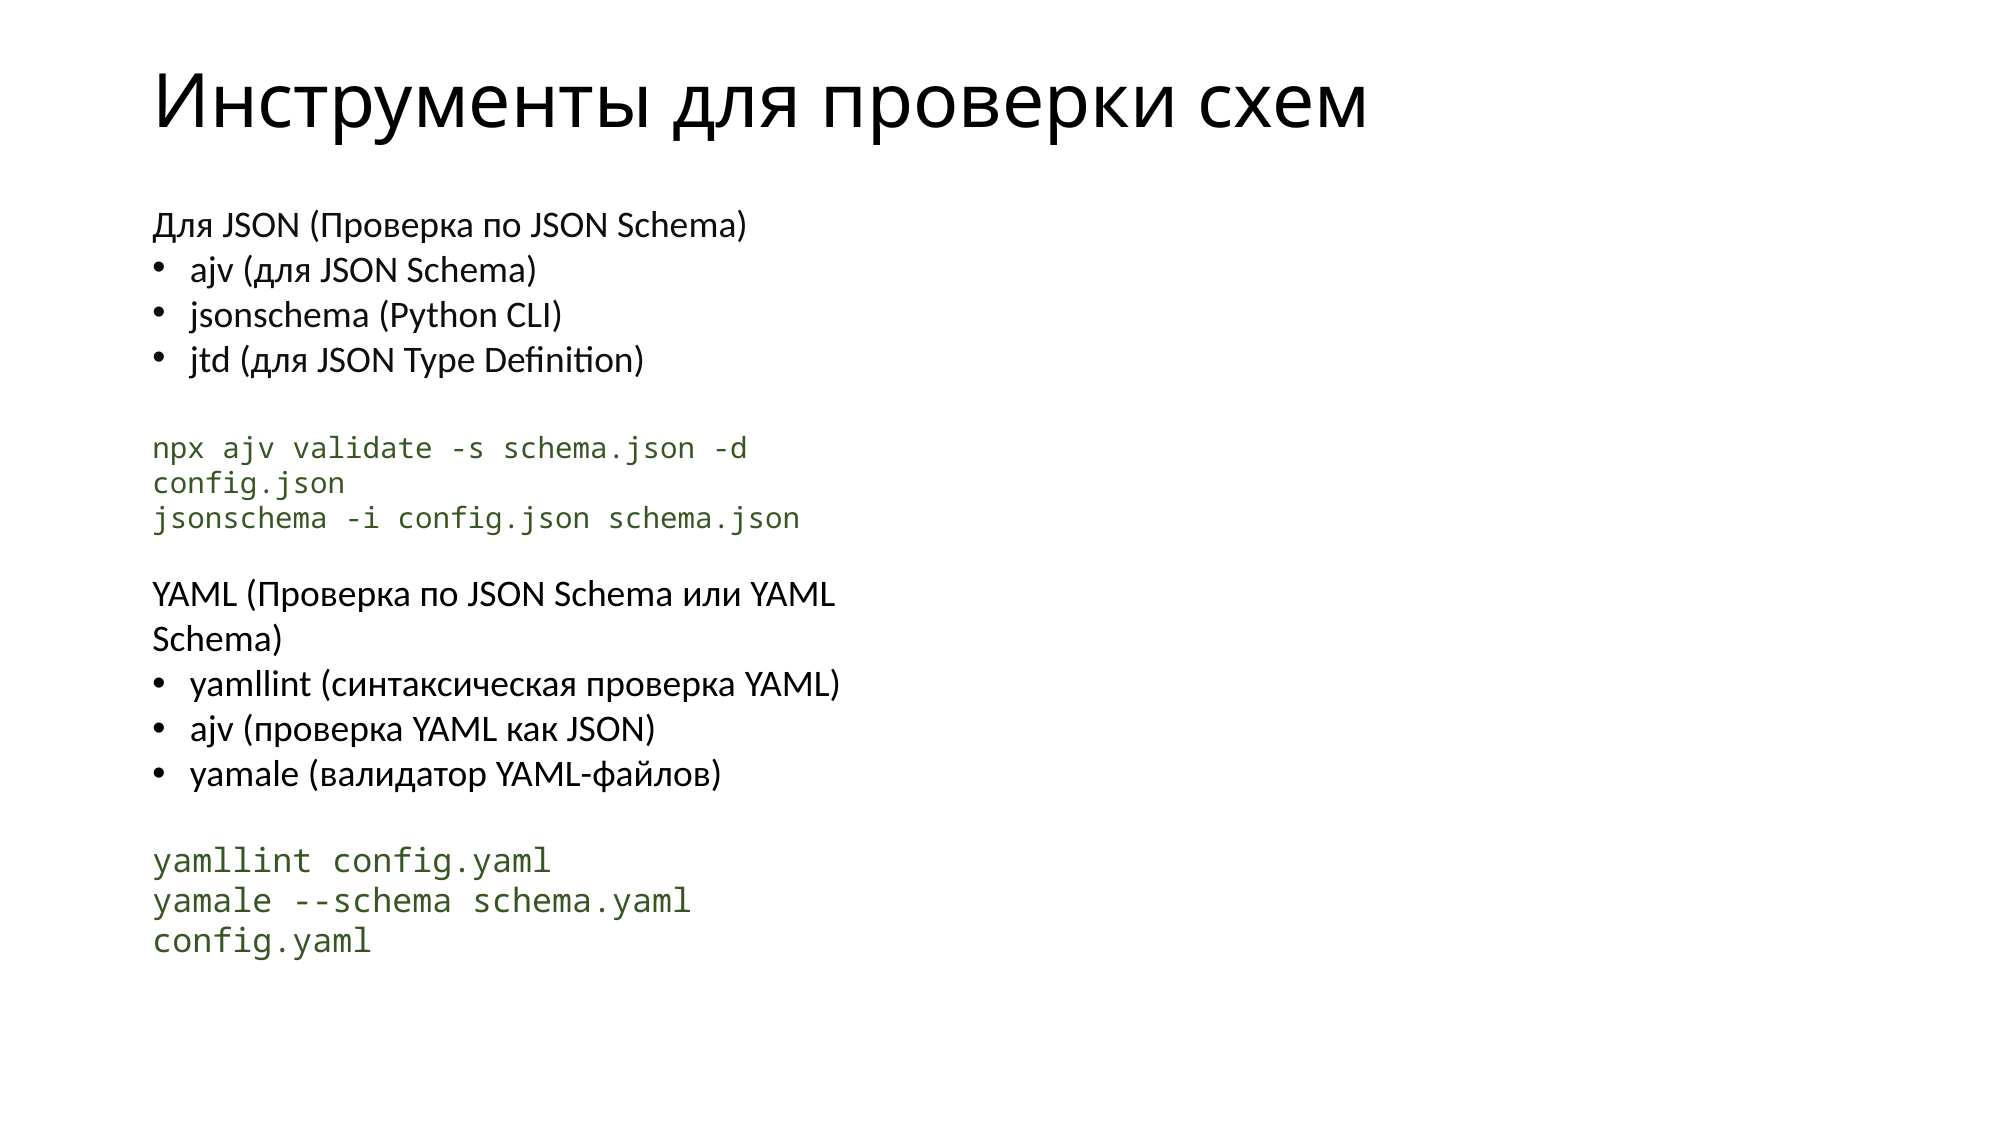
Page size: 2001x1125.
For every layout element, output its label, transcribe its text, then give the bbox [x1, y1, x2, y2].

list Для JSON (Проверка по JSON Schema) ajv (для JSON Schema) jsonschema (Python CLI) jtd (для JSON Type Definition) npx ajv validate -s schema.json -d config.json jsonschema -i config.json schema.json YAML (Проверка по JSON Schema или YAML Schema) yamllint (синтаксическая проверка YAML) ajv (проверка YAML как JSON) yamale (валидатор YAML-файлов) yamllint config.yaml yamale --schema schema.yaml config.yaml [137, 192, 931, 1066]
title Инструменты для проверки схем [137, 59, 1863, 147]
